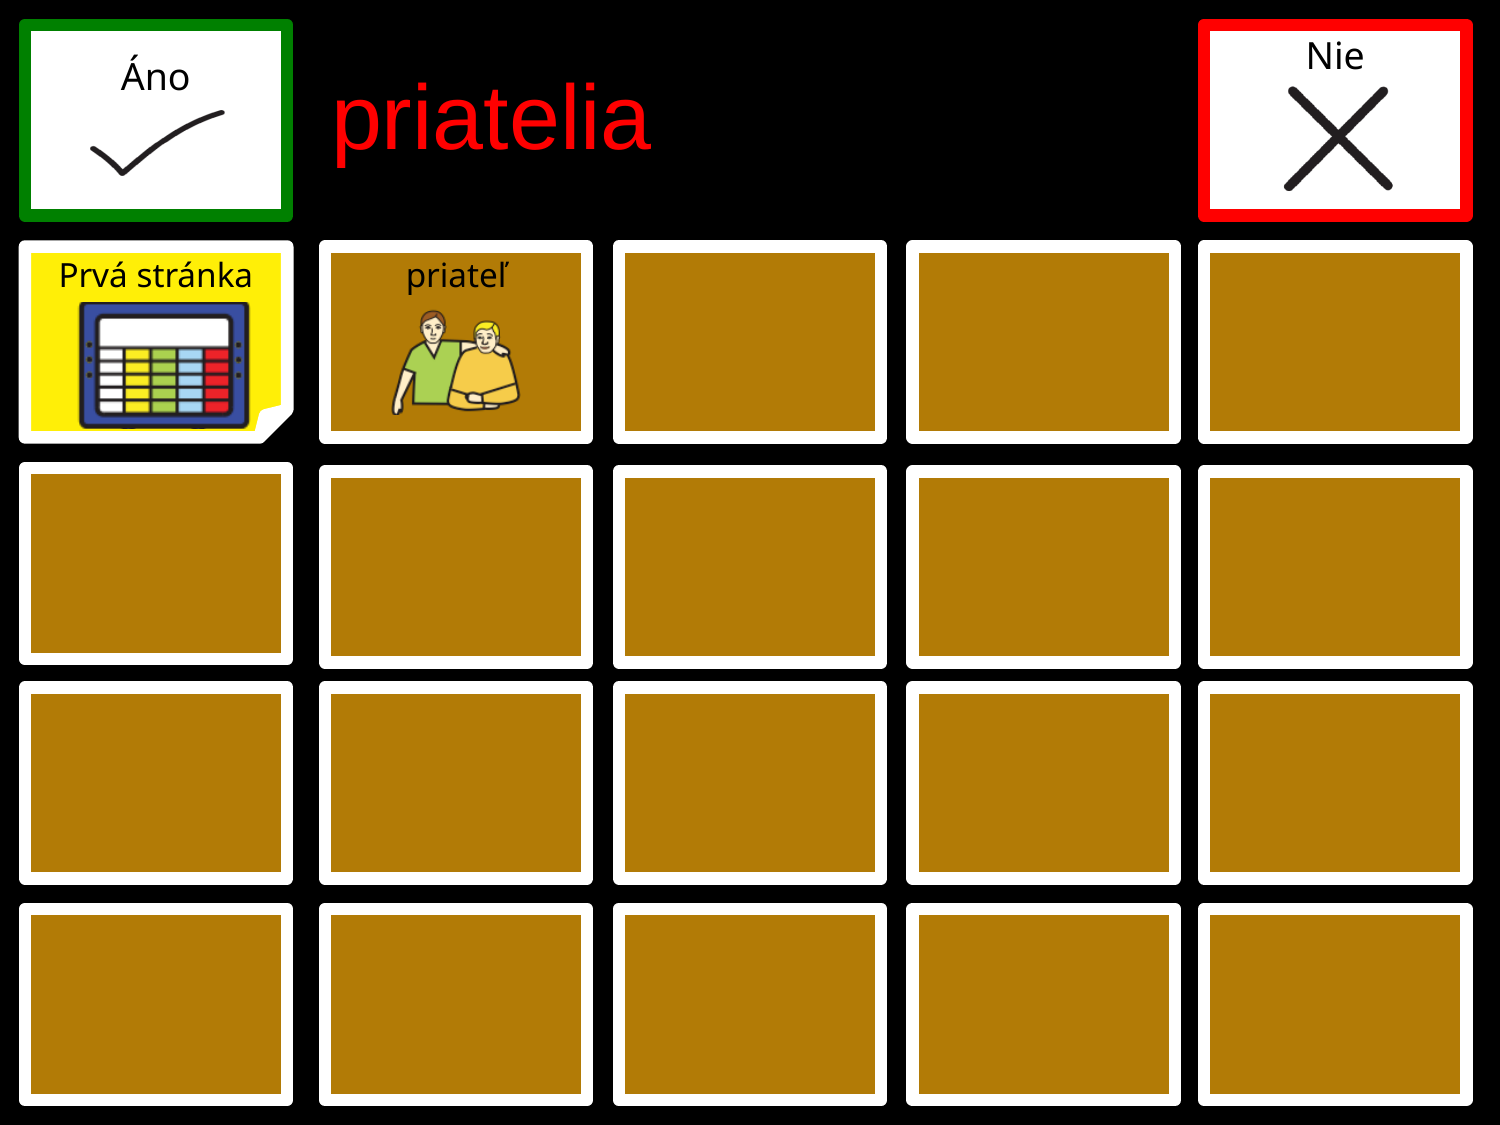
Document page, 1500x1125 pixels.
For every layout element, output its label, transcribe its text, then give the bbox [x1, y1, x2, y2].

text_box [618, 908, 882, 1101]
text_box [324, 302, 588, 438]
text_box [1203, 24, 1467, 216]
text_box [912, 246, 1176, 438]
text_box [1203, 687, 1467, 879]
text_box [912, 687, 1176, 879]
text_box [324, 687, 588, 879]
title priatelia [330, 17, 863, 223]
text_box [24, 307, 263, 439]
text_box [24, 467, 288, 660]
text_box Áno [45, 45, 267, 105]
text_box [24, 245, 289, 429]
text_box [912, 471, 1176, 663]
text_box [618, 687, 882, 879]
text_box priateľ [324, 246, 588, 302]
picture [1274, 74, 1403, 203]
text_box [24, 687, 288, 879]
text_box Prvá stránka [24, 246, 288, 307]
text_box Nie [1204, 24, 1467, 85]
picture [381, 289, 531, 415]
text_box [324, 908, 588, 1101]
picture [62, 301, 267, 429]
text_box [24, 24, 288, 216]
text_box [24, 908, 288, 1101]
text_box [1203, 908, 1467, 1101]
text_box [1203, 246, 1467, 438]
text_box [1203, 471, 1467, 663]
picture [74, 84, 238, 203]
text_box [912, 908, 1176, 1101]
text_box [618, 471, 882, 663]
text_box [324, 471, 588, 663]
text_box [618, 246, 882, 438]
